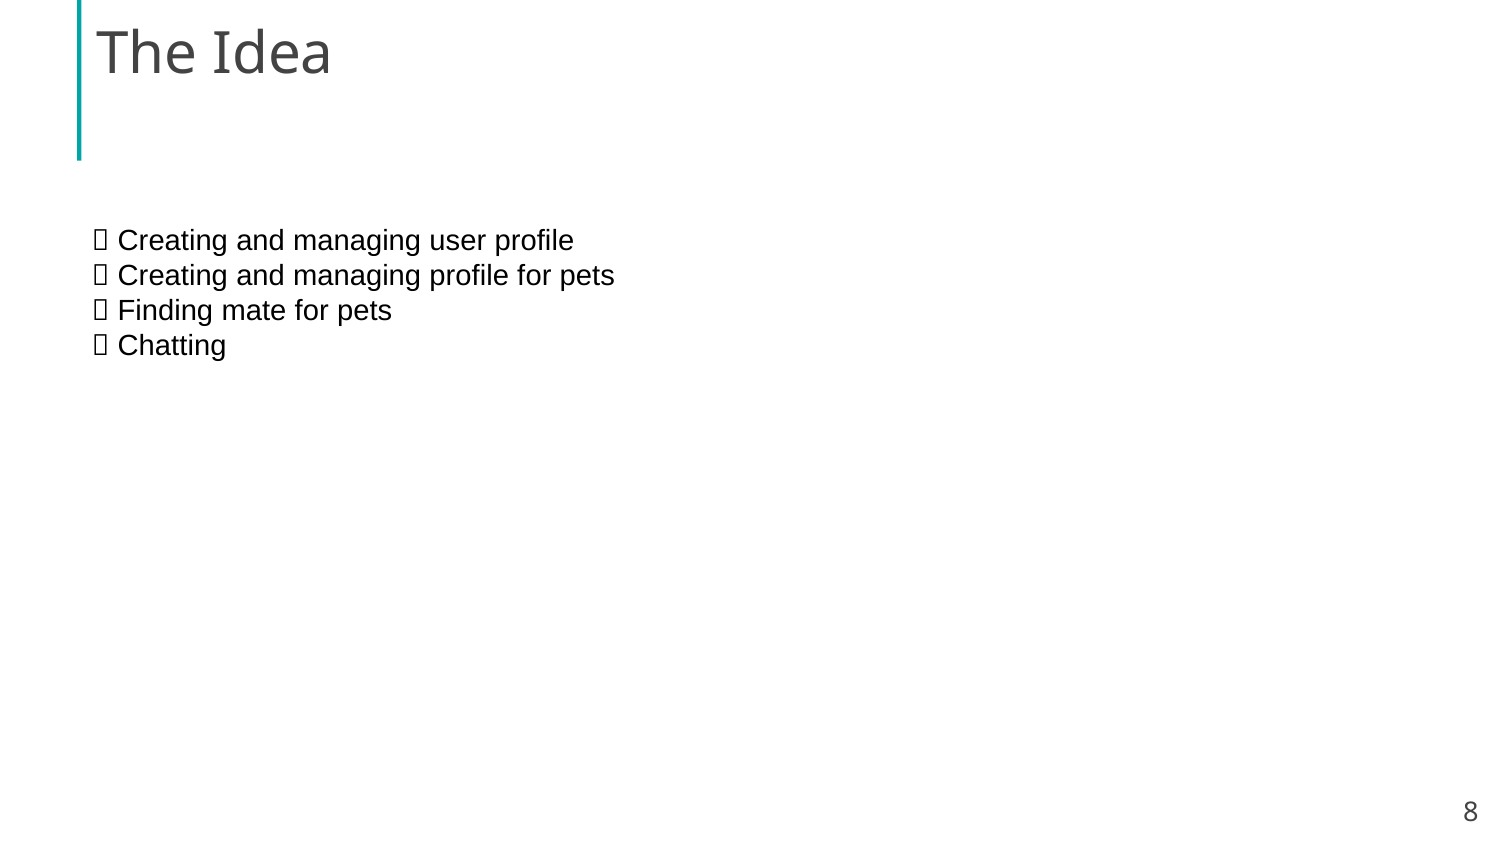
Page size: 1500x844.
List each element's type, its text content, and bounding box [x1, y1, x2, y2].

text_box  Creating and managing user profile  Creating and managing profile for pets  Finding mate for pets  Chatting [77, 214, 945, 404]
text_box [77, 0, 82, 161]
title The Idea [81, 0, 522, 95]
slide_number 8 [1403, 779, 1494, 844]
